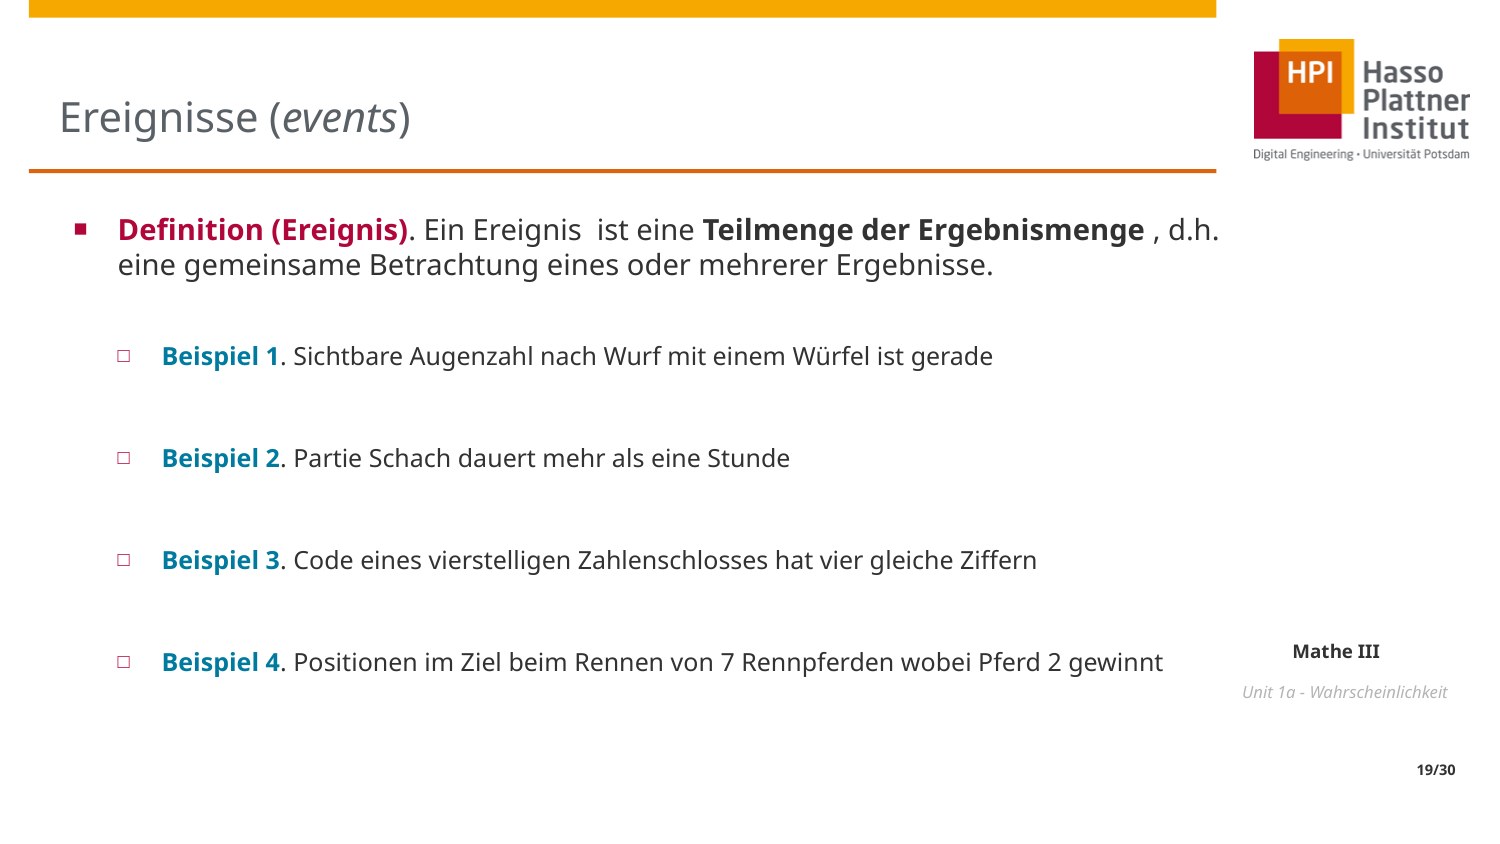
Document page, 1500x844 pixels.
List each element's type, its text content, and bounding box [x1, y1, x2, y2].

picture [1254, 39, 1470, 161]
title Ereignisse (events) [58, 17, 1187, 170]
